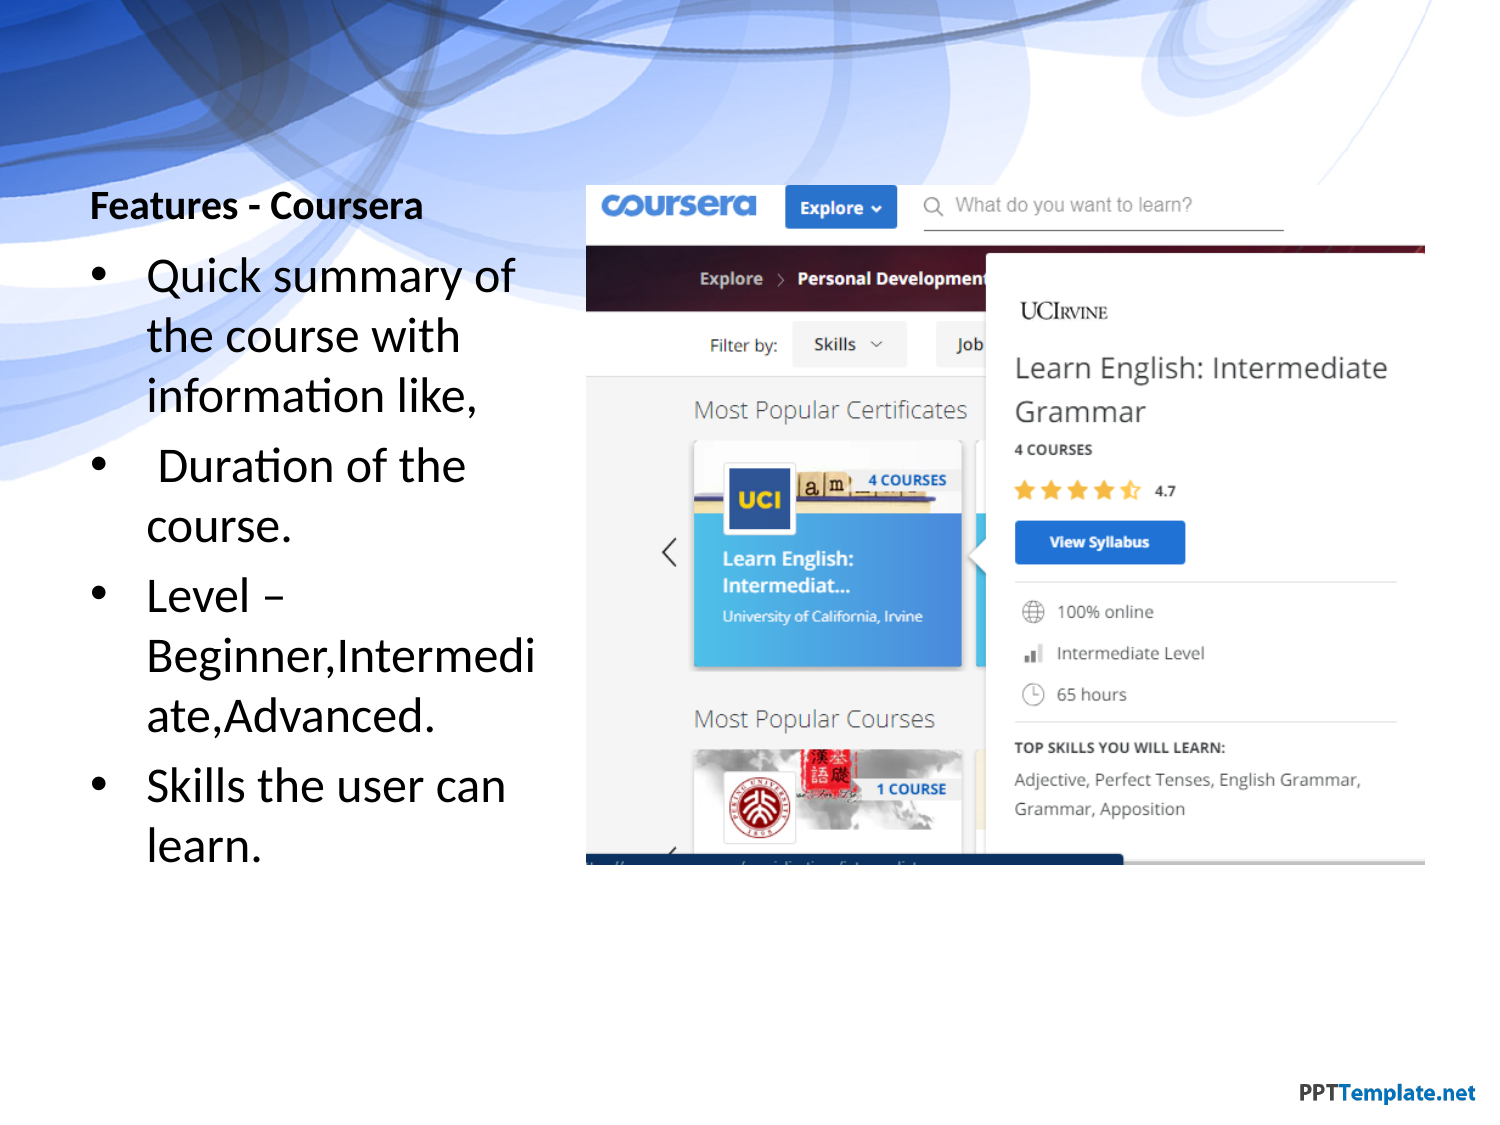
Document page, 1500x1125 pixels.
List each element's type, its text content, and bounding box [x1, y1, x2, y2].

list Quick summary of the course with information like, Duration of the course. Level – Beginner,Intermediate,Advanced. Skills the user can learn. [75, 235, 569, 1005]
picture [0, 0, 1500, 1125]
title Features - Coursera [75, 44, 569, 235]
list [586, 184, 1426, 865]
